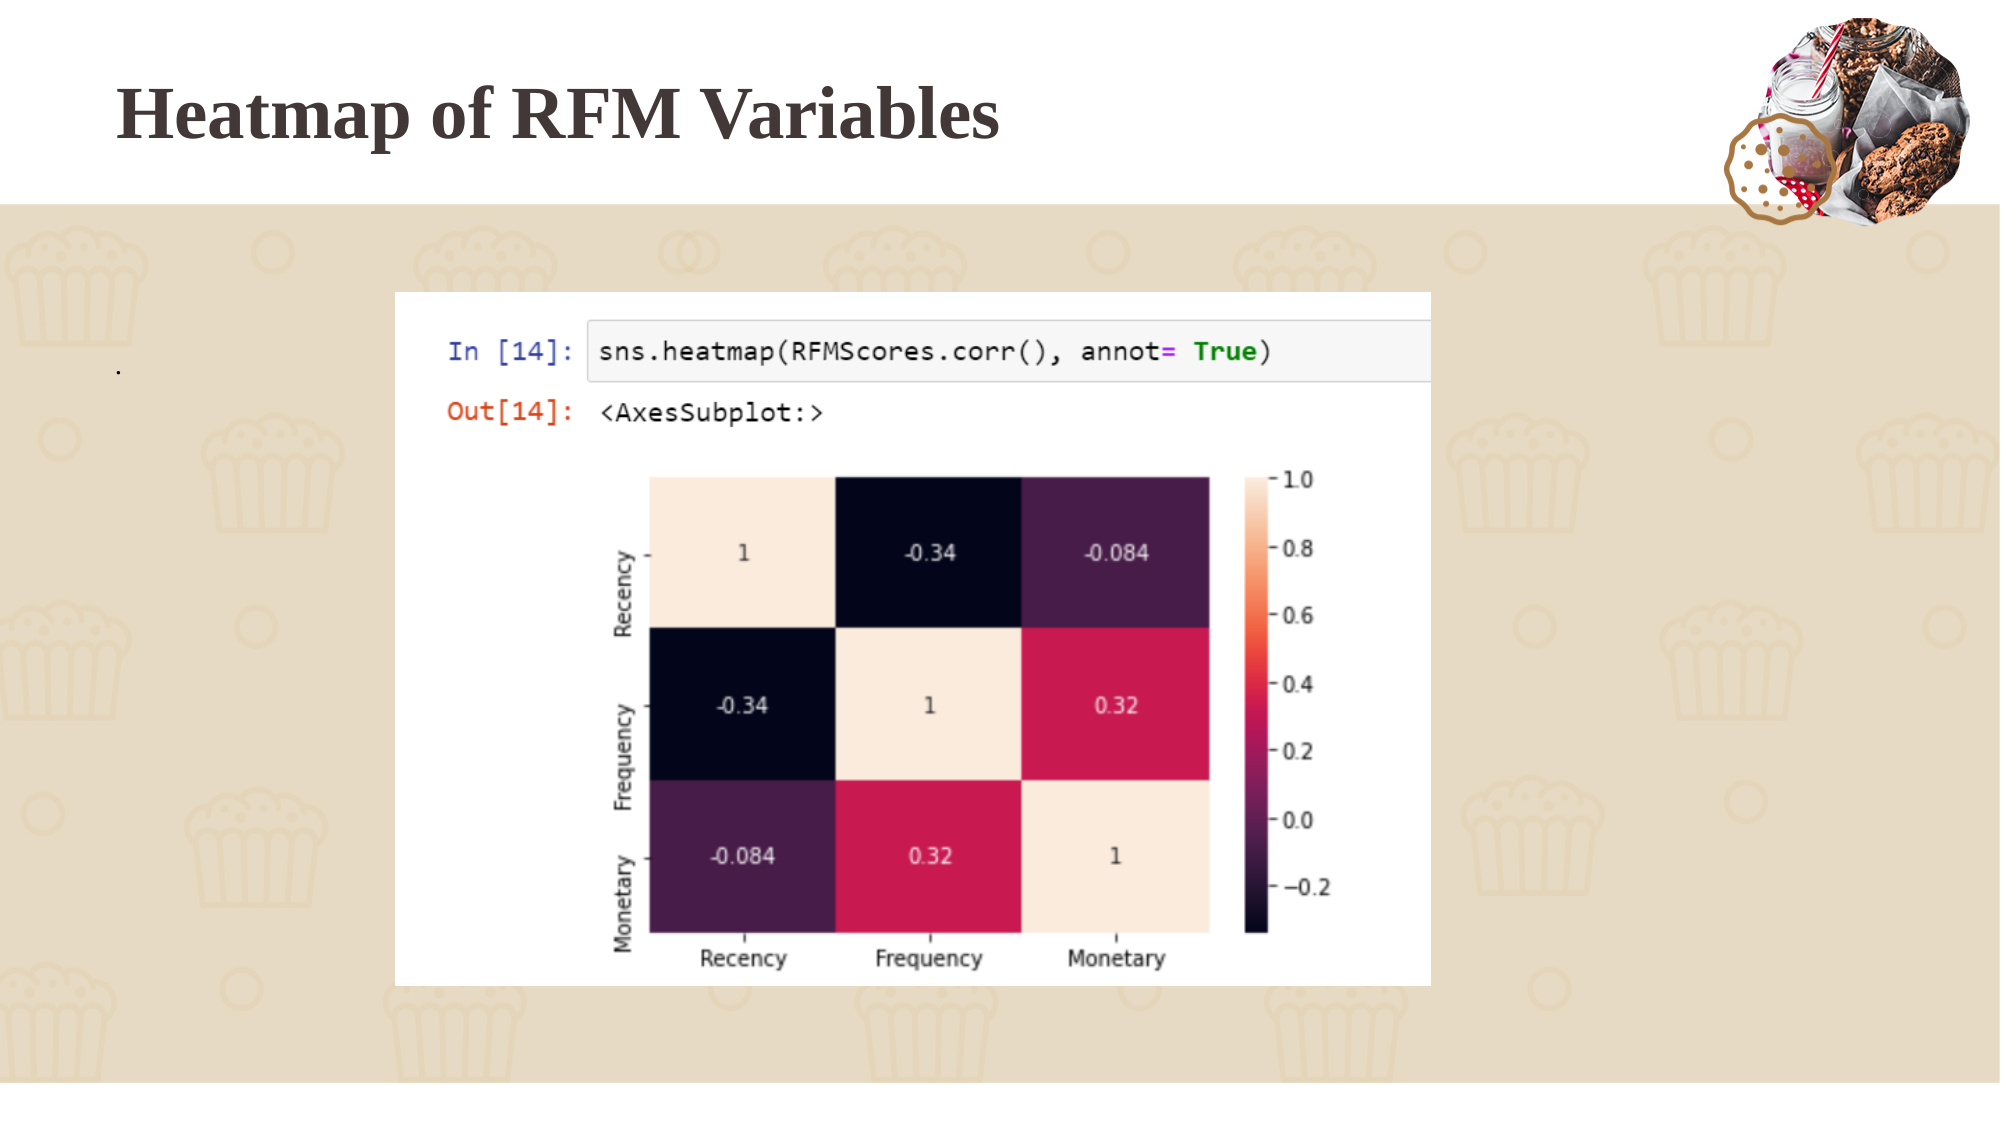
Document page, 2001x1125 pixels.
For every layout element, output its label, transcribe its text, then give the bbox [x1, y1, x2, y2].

picture [0, 0, 2000, 1120]
title Heatmap of RFM Variables [99, 42, 1900, 174]
text_box . [100, 337, 138, 433]
